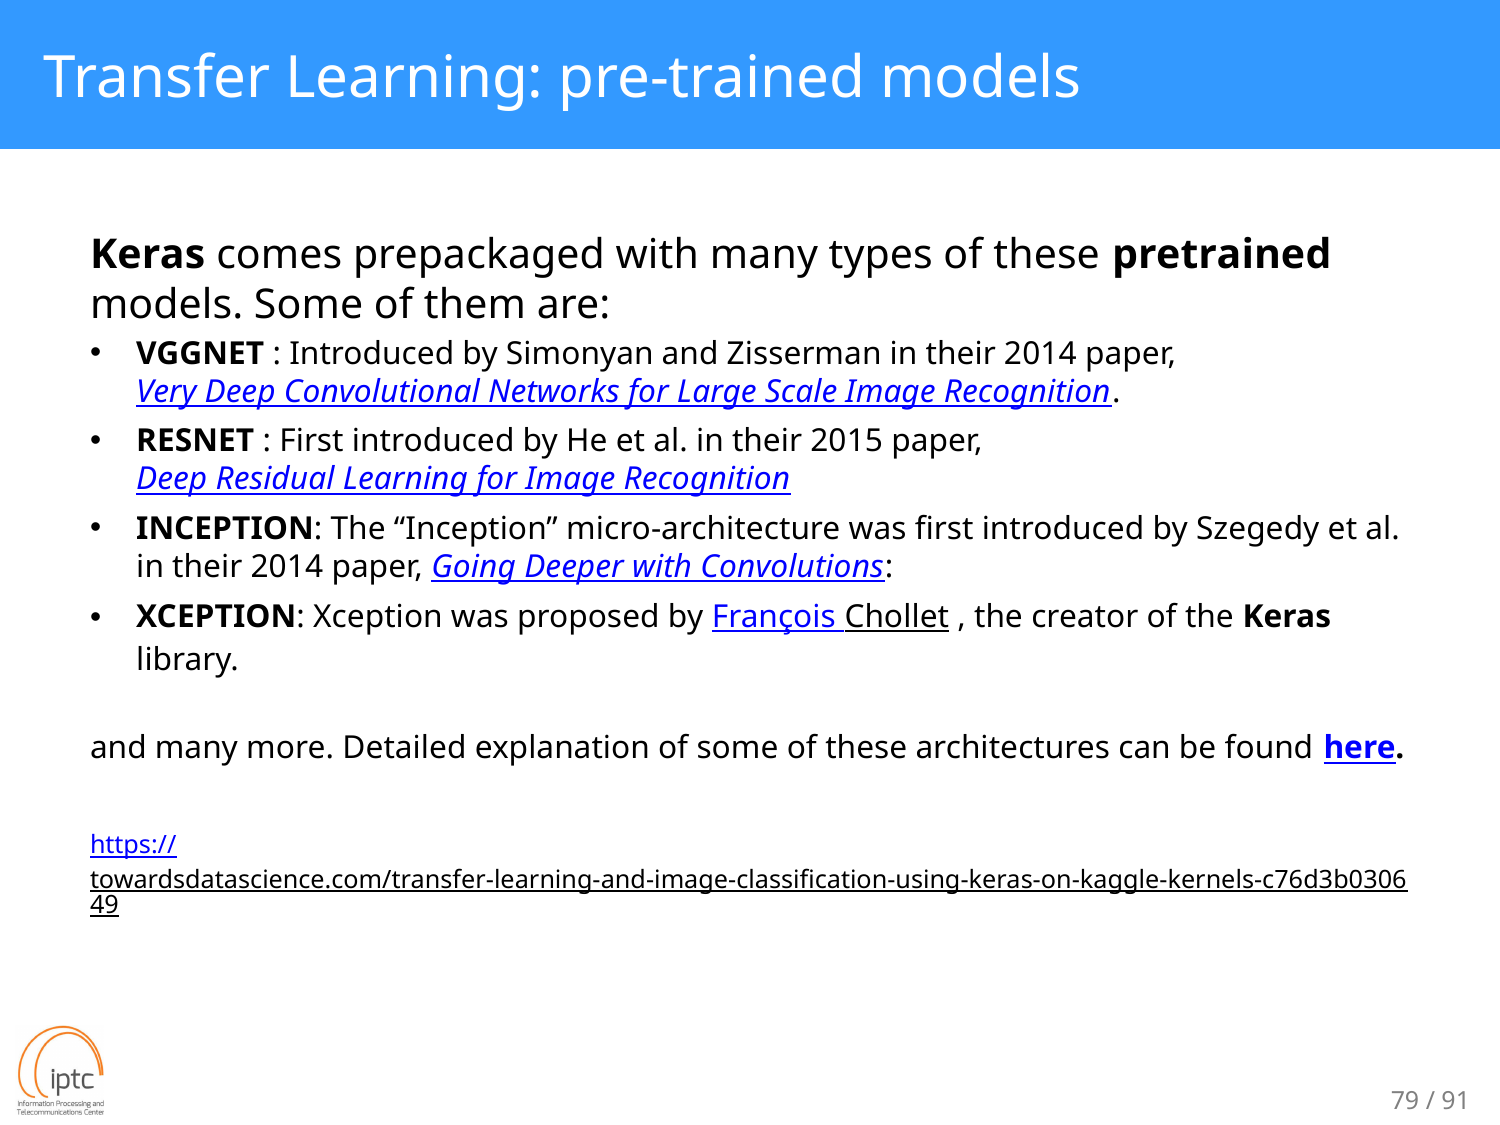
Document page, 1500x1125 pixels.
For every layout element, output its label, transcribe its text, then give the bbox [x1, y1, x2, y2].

title Transfer Learning: pre-trained models [0, 0, 1500, 151]
list Keras comes prepackaged with many types of these pretrained models. Some of them are: VGGNET : Introduced by Simonyan and Zisserman in their 2014 paper, Very Deep Convolutional Networks for Large Scale Image Recognition. RESNET : First introduced by He et al. in their 2015 paper, Deep Residual Learning for Image Recognition INCEPTION: The “Inception” micro-architecture was first introduced by Szegedy et al. in their 2014 paper, Going Deeper with Convolutions: XCEPTION: Xception was proposed by François Chollet , the creator of the Keras library. and many more. Detailed explanation of some of these architectures can be found here. https://towardsdatascience.com/transfer-learning-and-image-classification-using-keras-on-kaggle-kernels-c76d3b030649 [75, 219, 1425, 963]
picture [15, 1025, 104, 1115]
